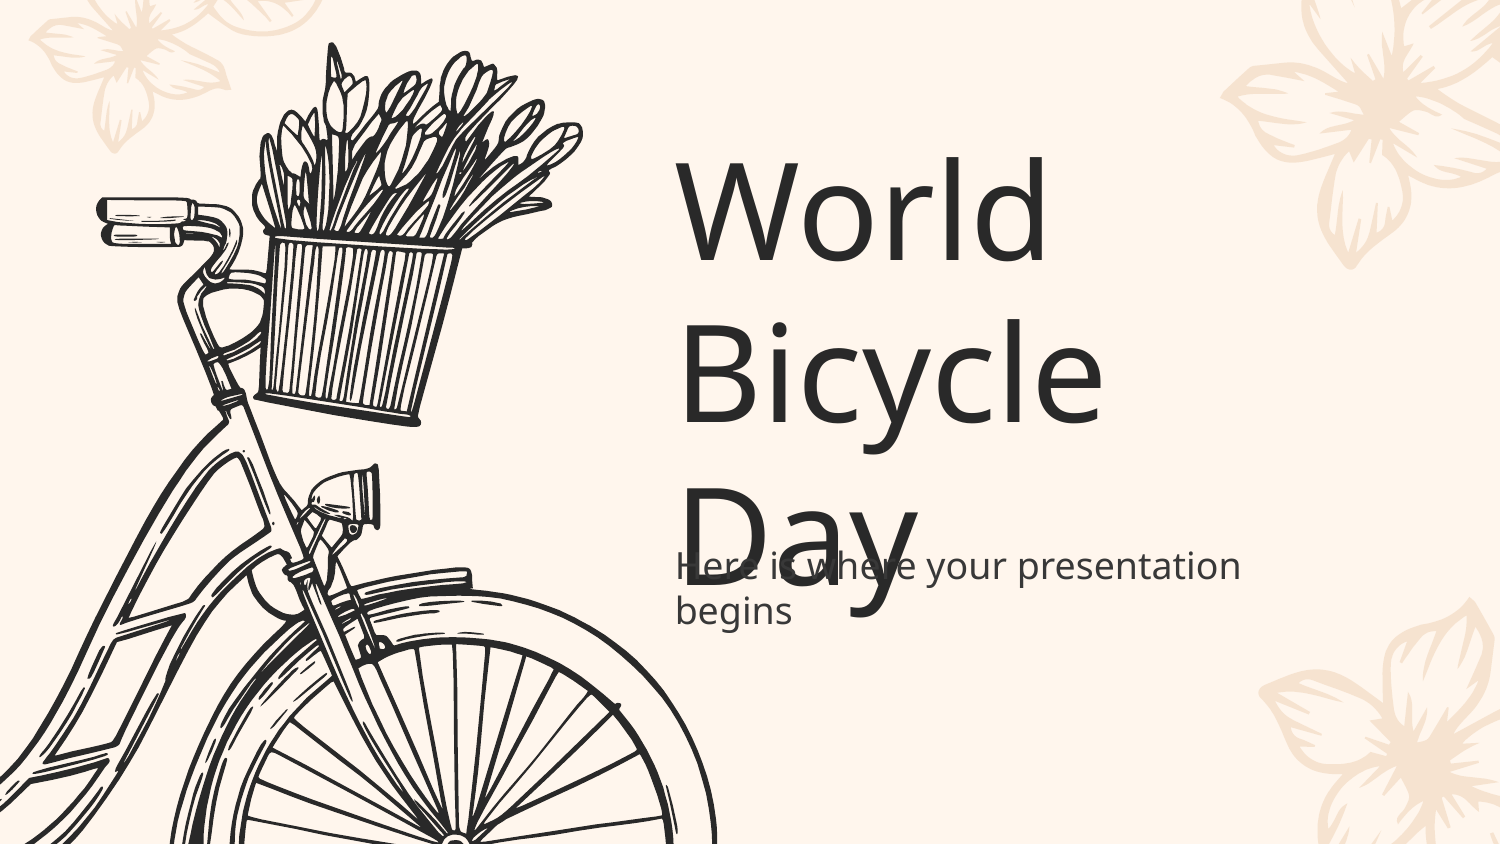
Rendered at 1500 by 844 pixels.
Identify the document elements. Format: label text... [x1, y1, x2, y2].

subtitle Here is where your presentation begins [659, 546, 1370, 629]
title World Bicycle Day [659, 190, 1370, 546]
